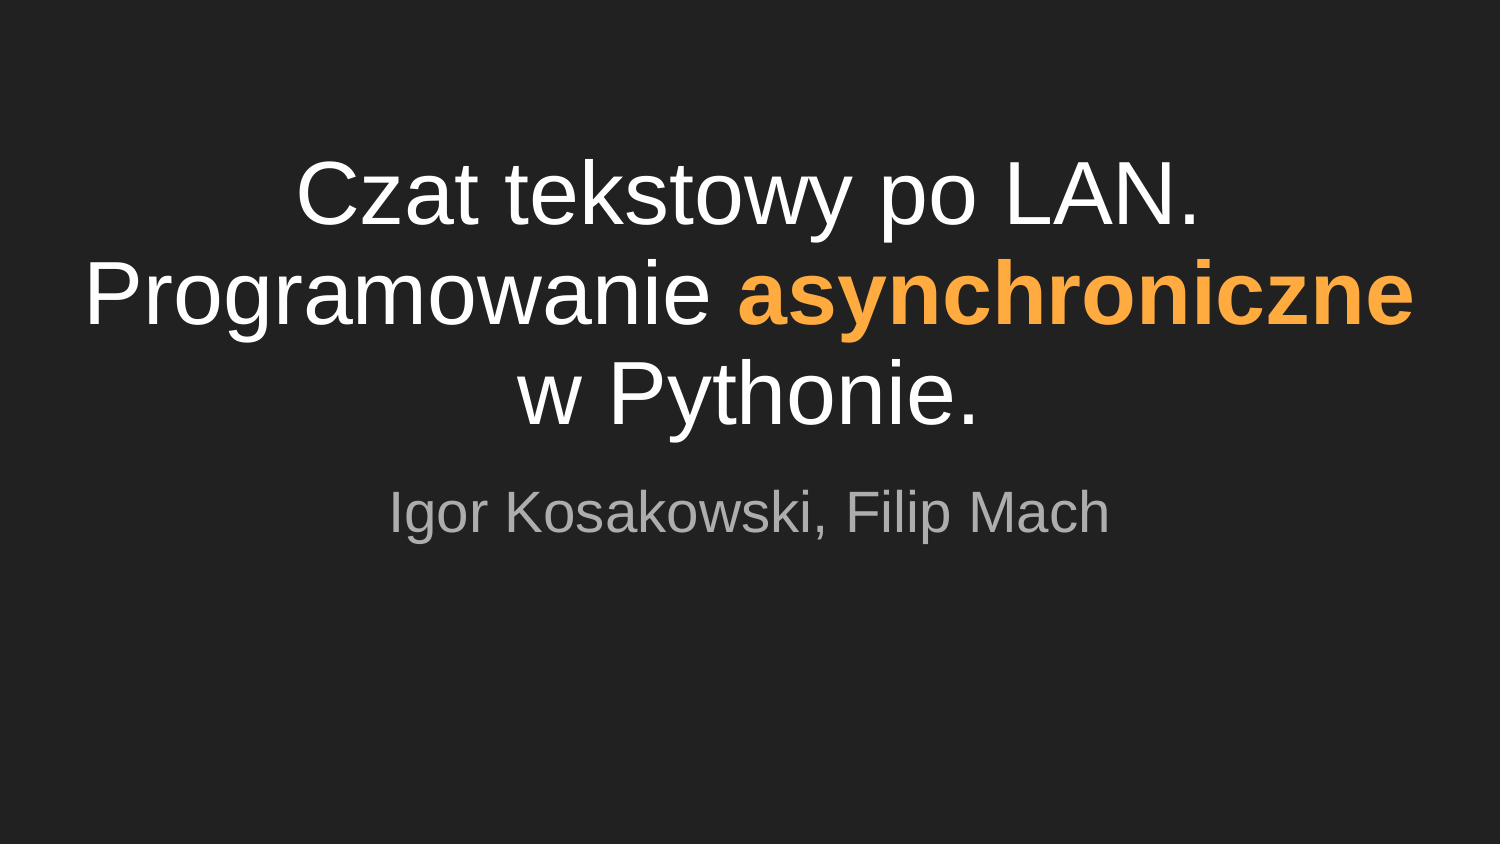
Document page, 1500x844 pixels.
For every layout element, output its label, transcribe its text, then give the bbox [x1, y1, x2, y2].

title Czat tekstowy po LAN. Programowanie asynchroniczne w Pythonie. [51, 122, 1449, 459]
subtitle Igor Kosakowski, Filip Mach [51, 464, 1449, 595]
